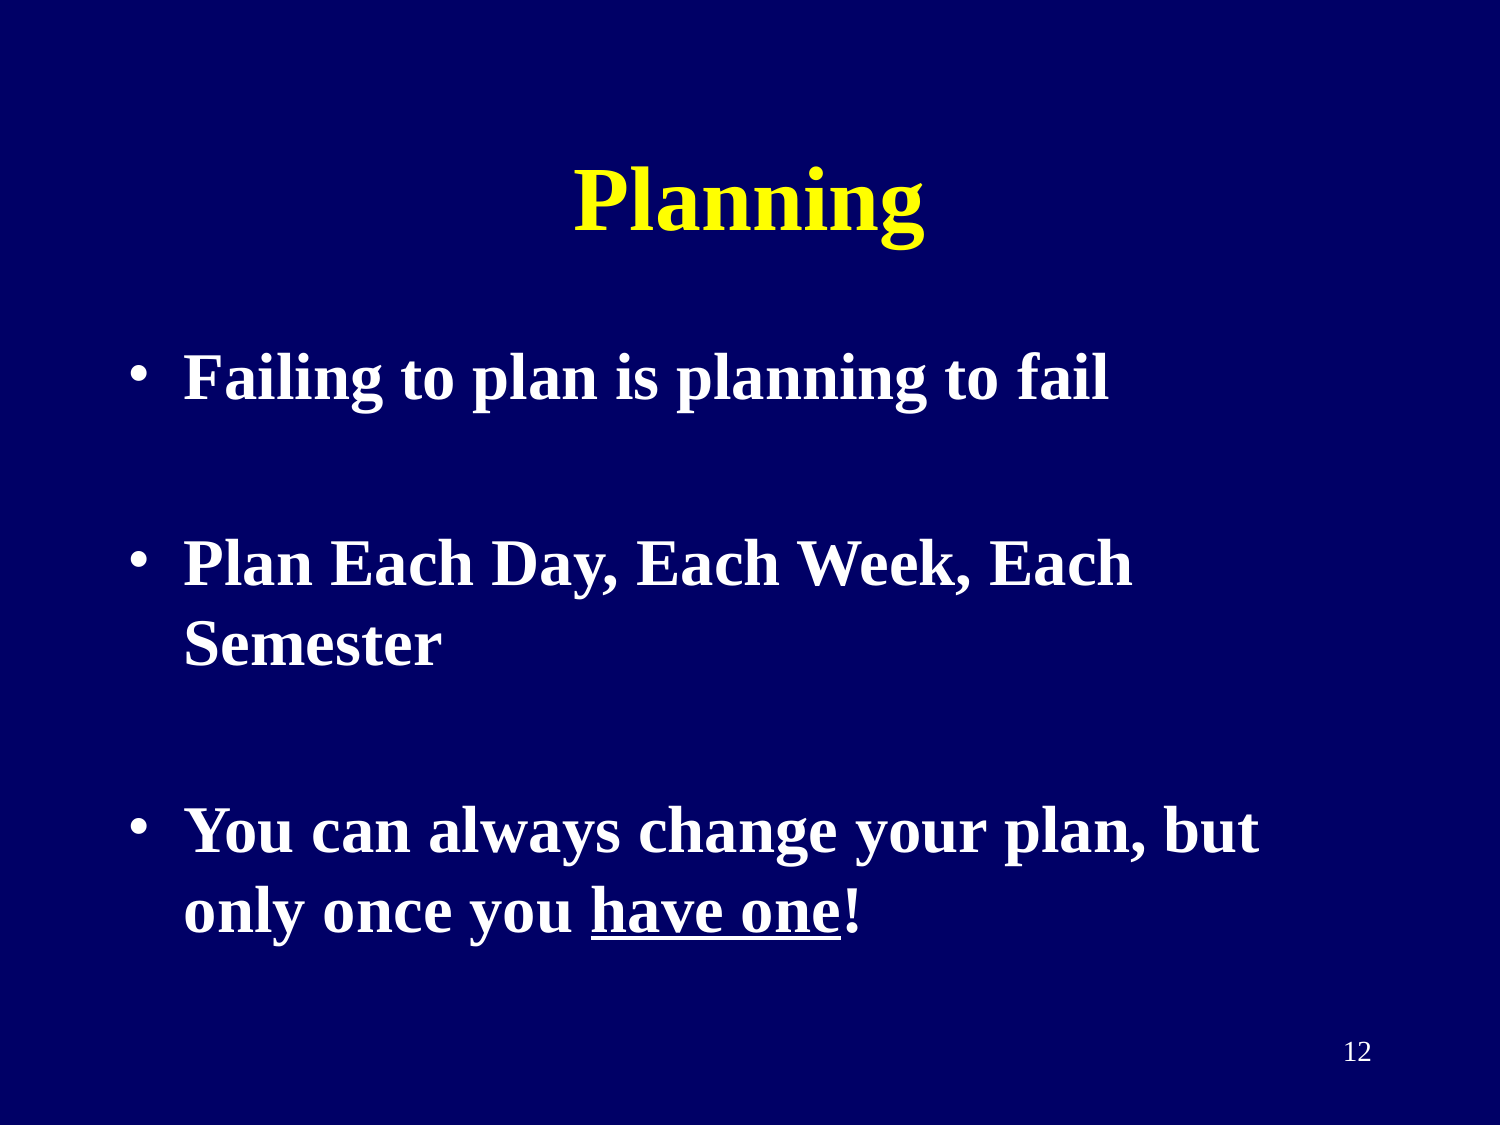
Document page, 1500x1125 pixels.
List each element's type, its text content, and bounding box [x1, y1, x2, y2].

title Planning [112, 99, 1388, 288]
slide_number 12 [1074, 1025, 1388, 1100]
list Failing to plan is planning to fail Plan Each Day, Each Week, Each Semester You can always change your plan, but only once you have one! [112, 324, 1388, 1000]
